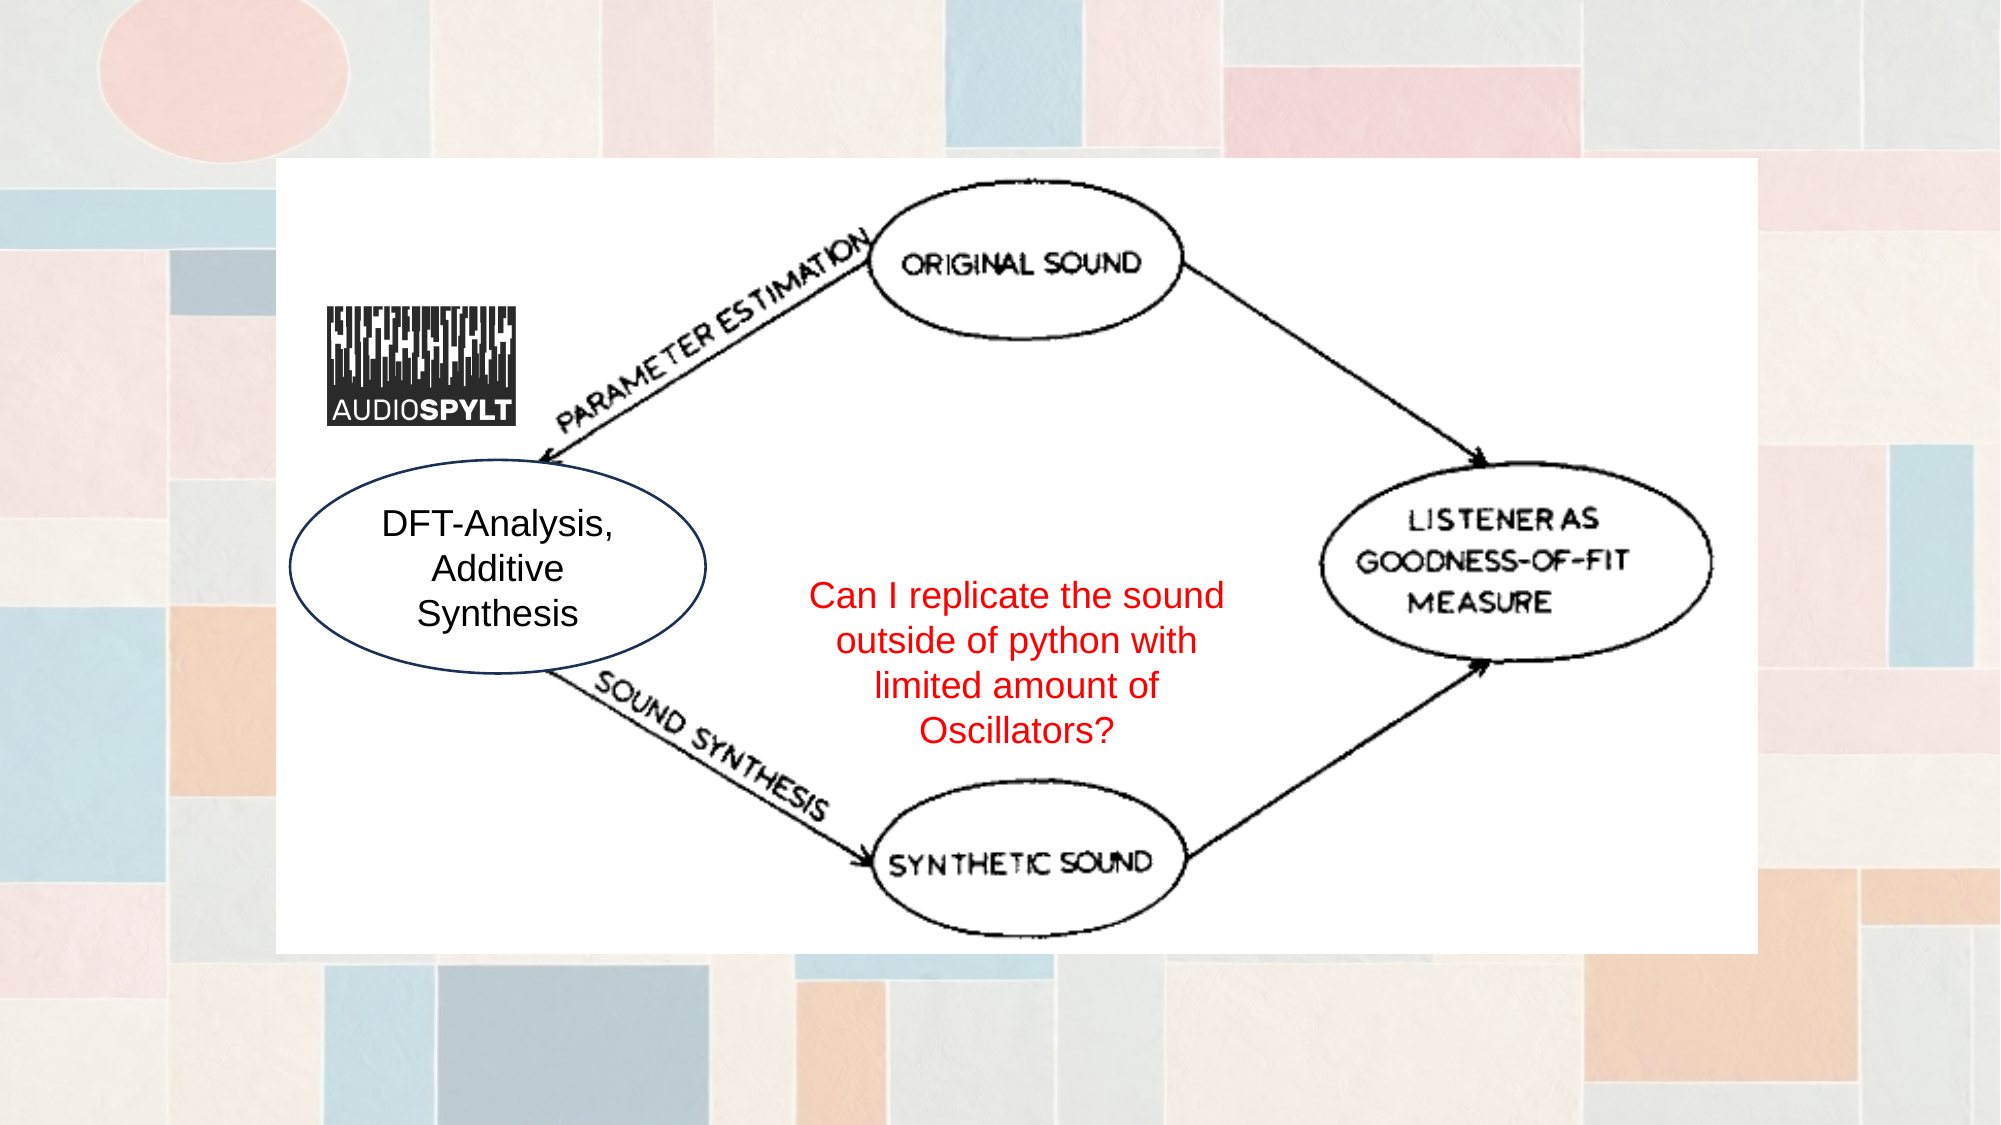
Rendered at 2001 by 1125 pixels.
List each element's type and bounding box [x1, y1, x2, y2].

list [276, 158, 1758, 954]
picture [327, 306, 516, 426]
